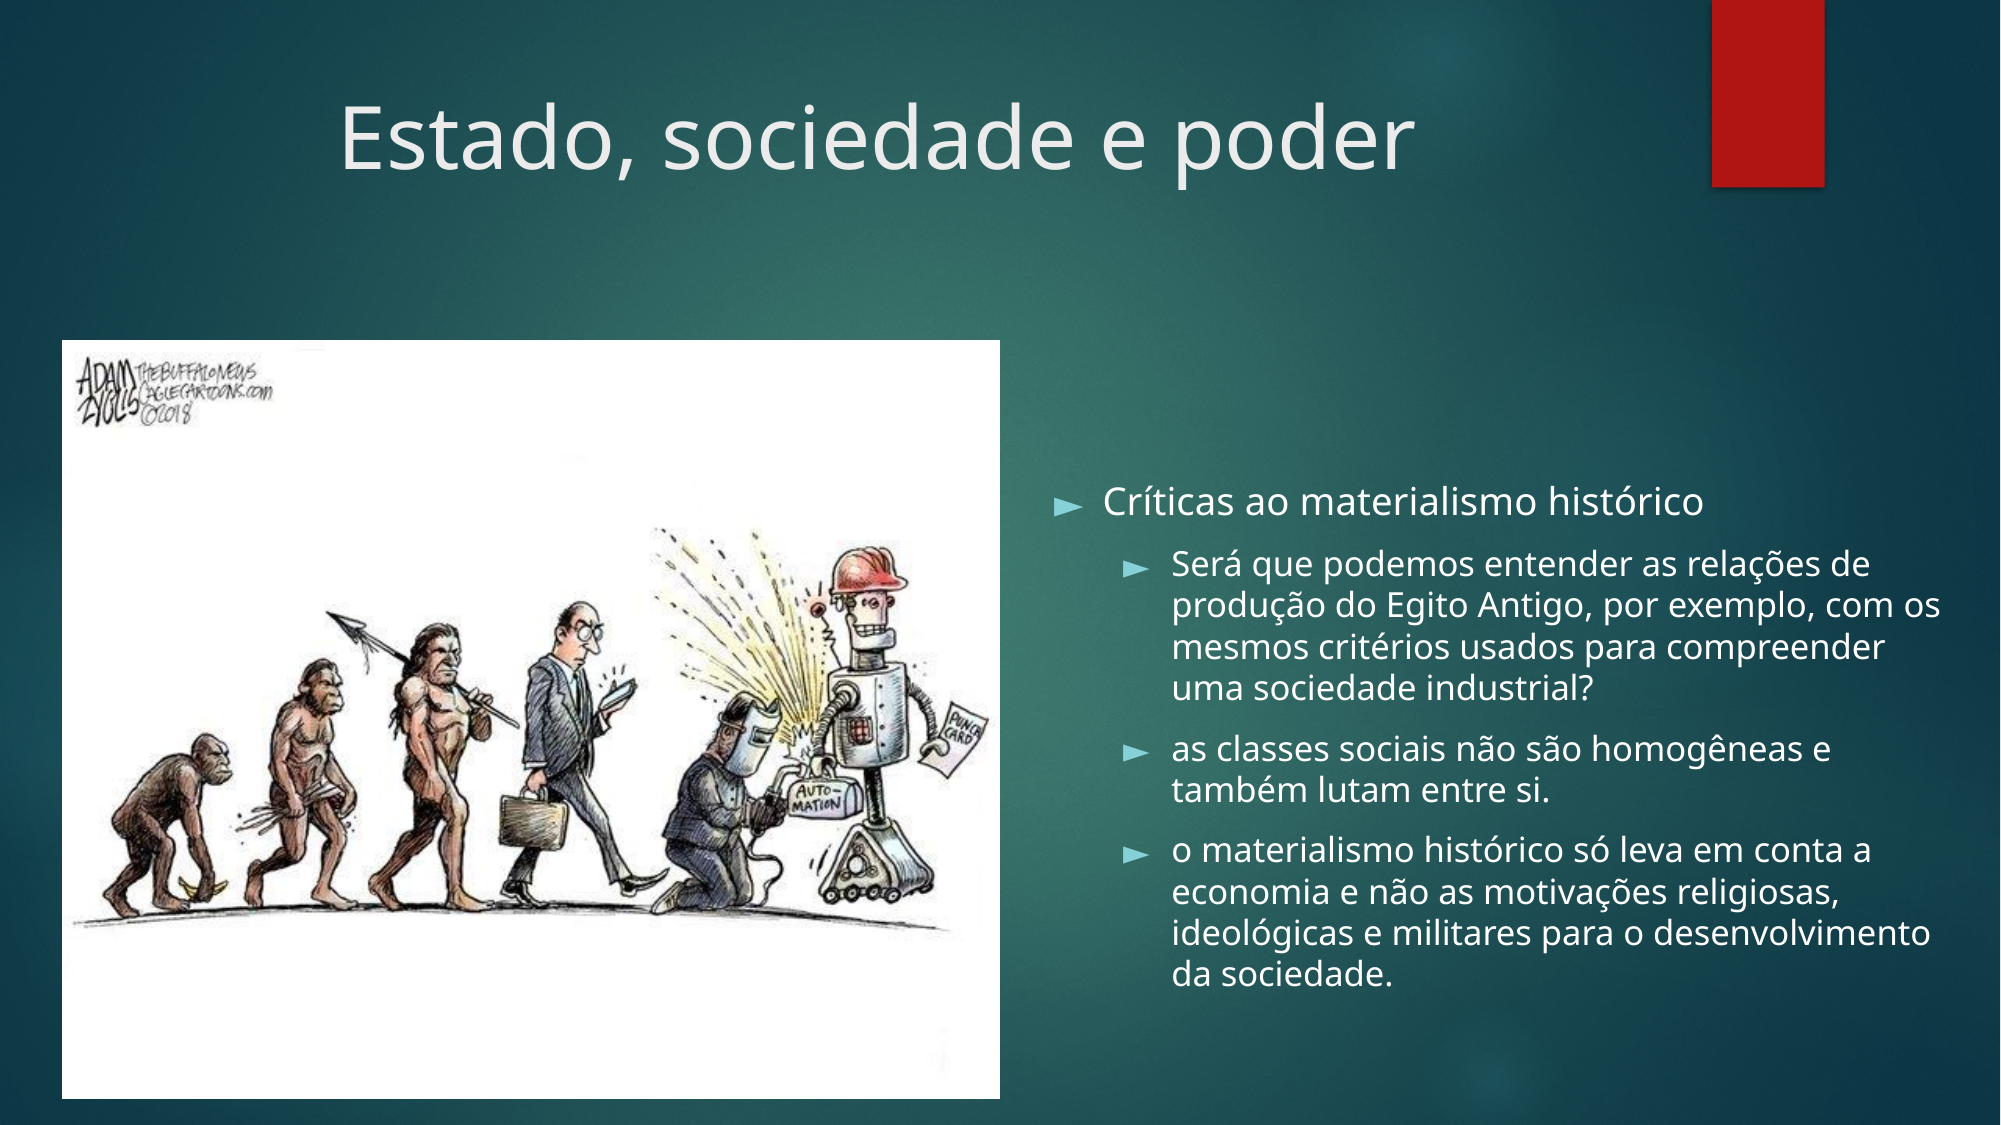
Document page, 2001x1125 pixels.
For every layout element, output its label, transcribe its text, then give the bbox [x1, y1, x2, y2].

list Críticas ao materialismo histórico Será que podemos entender as relações de produção do Egito Antigo, por exemplo, com os mesmos critérios usados para compreender uma sociedade industrial? as classes sociais não são homogêneas e também lutam entre si. o materialismo histórico só leva em conta a economia e não as motivações religiosas, ideológicas e militares para o desenvolvimento da sociedade. [1018, 469, 1978, 1002]
picture [0, 0, 2001, 1125]
title Estado, sociedade e poder [106, 74, 1649, 304]
